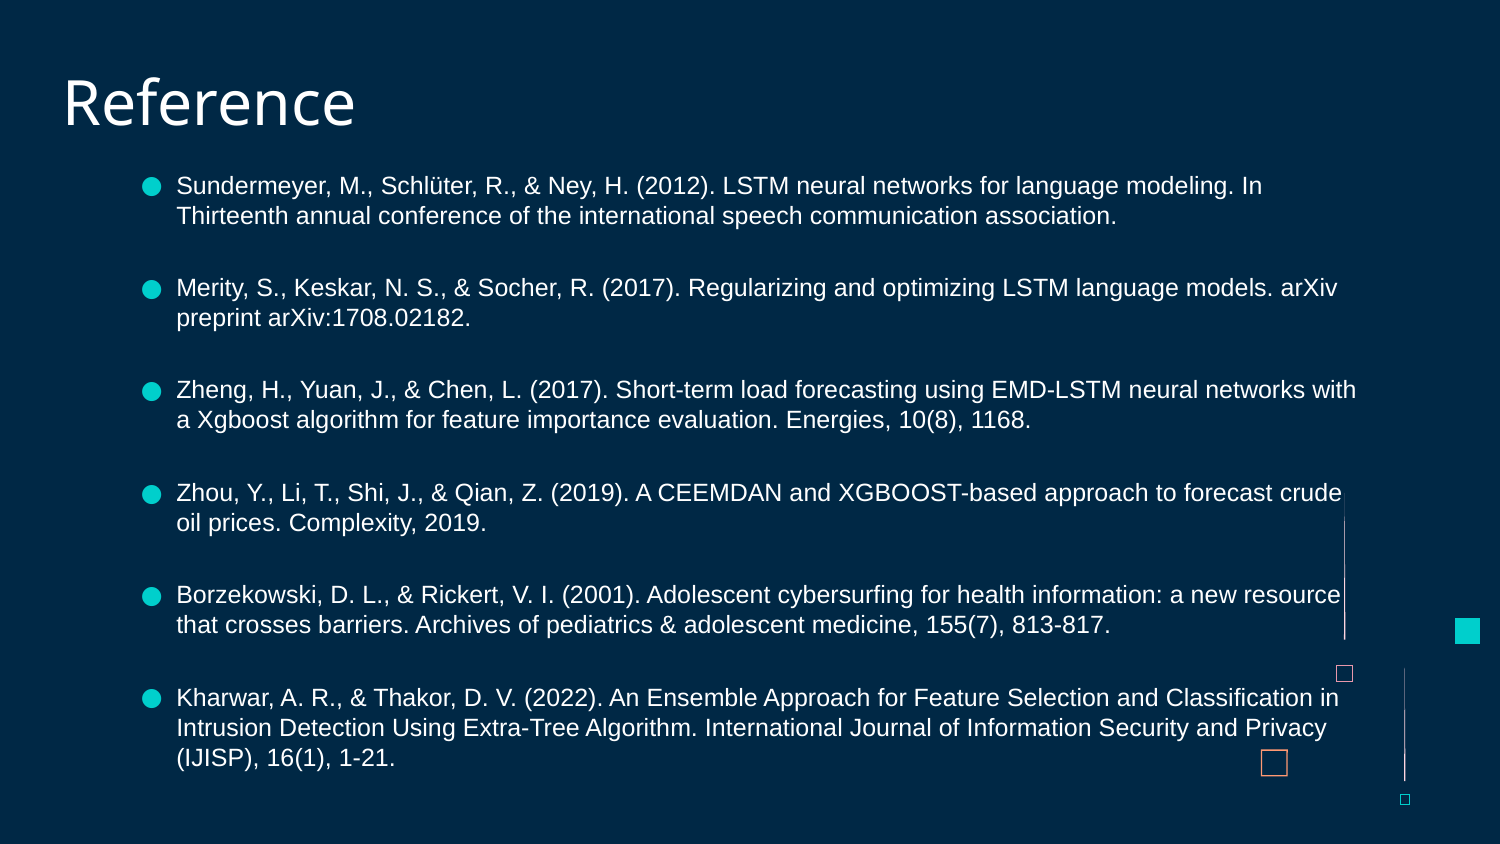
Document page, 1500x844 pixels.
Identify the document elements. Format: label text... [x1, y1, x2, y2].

title Reference [47, 58, 585, 153]
picture [12, 449, 598, 819]
text_box Sundermeyer, M., Schlüter, R., & Ney, H. (2012). LSTM neural networks for language modeling. In Thirteenth annual conference of the international speech communication association. Merity, S., Keskar, N. S., & Socher, R. (2017). Regularizing and optimizing LSTM language models. arXiv preprint arXiv:1708.02182. Zheng, H., Yuan, J., & Chen, L. (2017). Short-term load forecasting using EMD-LSTM neural networks with a Xgboost algorithm for feature importance evaluation. Energies, 10(8), 1168. Zhou, Y., Li, T., Shi, J., & Qian, Z. (2019). A CEEMDAN and XGBOOST-based approach to forecast crude oil prices. Complexity, 2019. Borzekowski, D. L., & Rickert, V. I. (2001). Adolescent cybersurfing for health information: a new resource that crosses barriers. Archives of pediatrics & adolescent medicine, 155(7), 813-817. Kharwar, A. R., & Thakor, D. V. (2022). An Ensemble Approach for Feature Selection and Classification in Intrusion Detection Using Extra-Tree Algorithm. International Journal of Information Security and Privacy (IJISP), 16(1), 1-21. [121, 161, 1379, 779]
